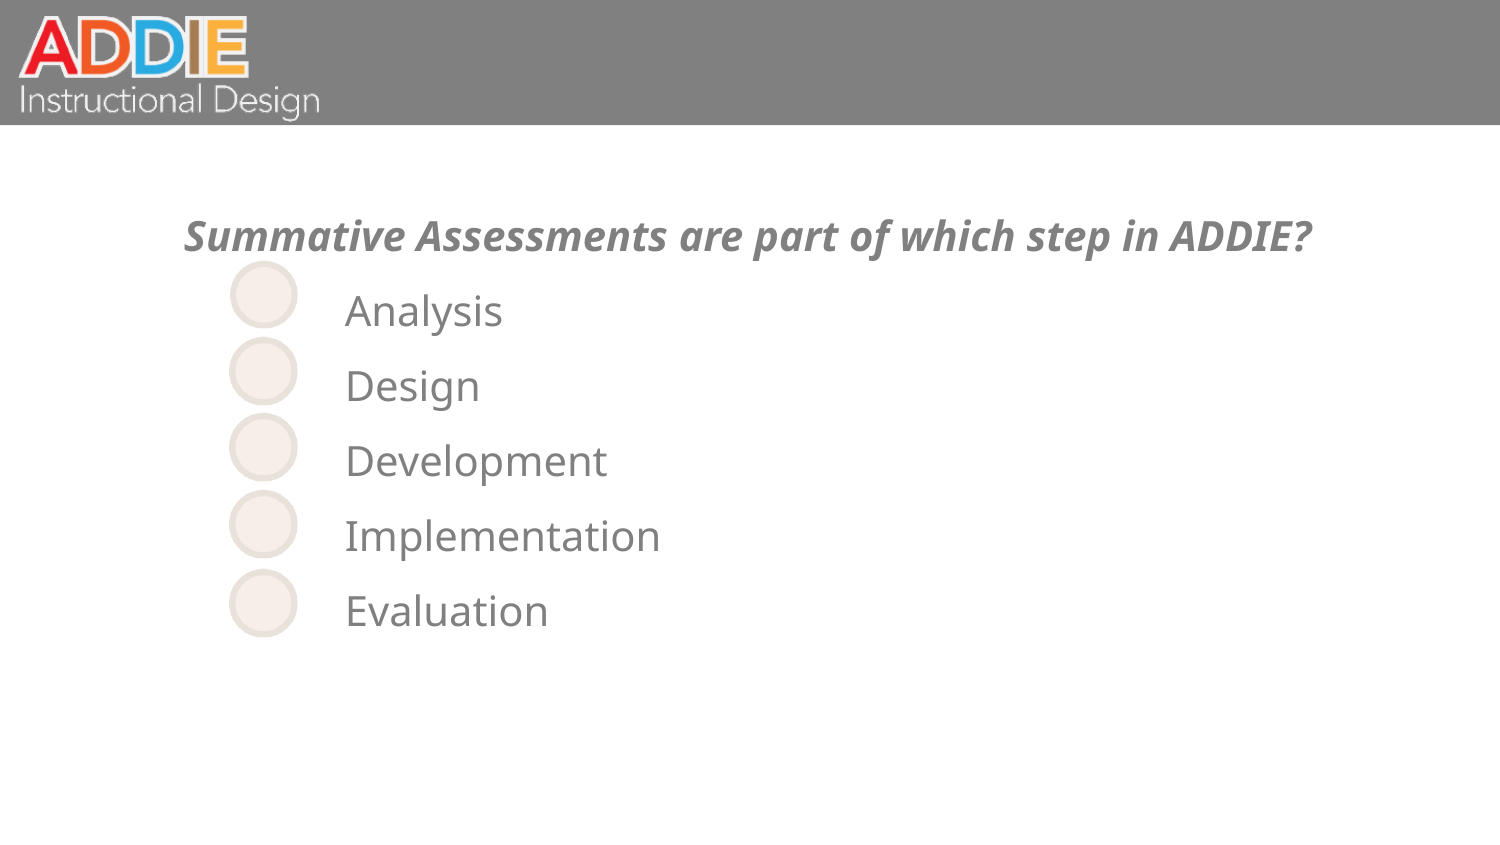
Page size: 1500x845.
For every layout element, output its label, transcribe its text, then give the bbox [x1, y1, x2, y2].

picture [228, 568, 298, 638]
text_box [0, 0, 1500, 126]
picture [228, 412, 298, 482]
picture [229, 260, 298, 329]
picture [17, 15, 321, 123]
picture [228, 489, 298, 559]
picture [228, 336, 298, 406]
text_box Summative Assessments are part of which step in ADDIE? Analysis Design Development Implementation Evaluation [169, 202, 1423, 642]
